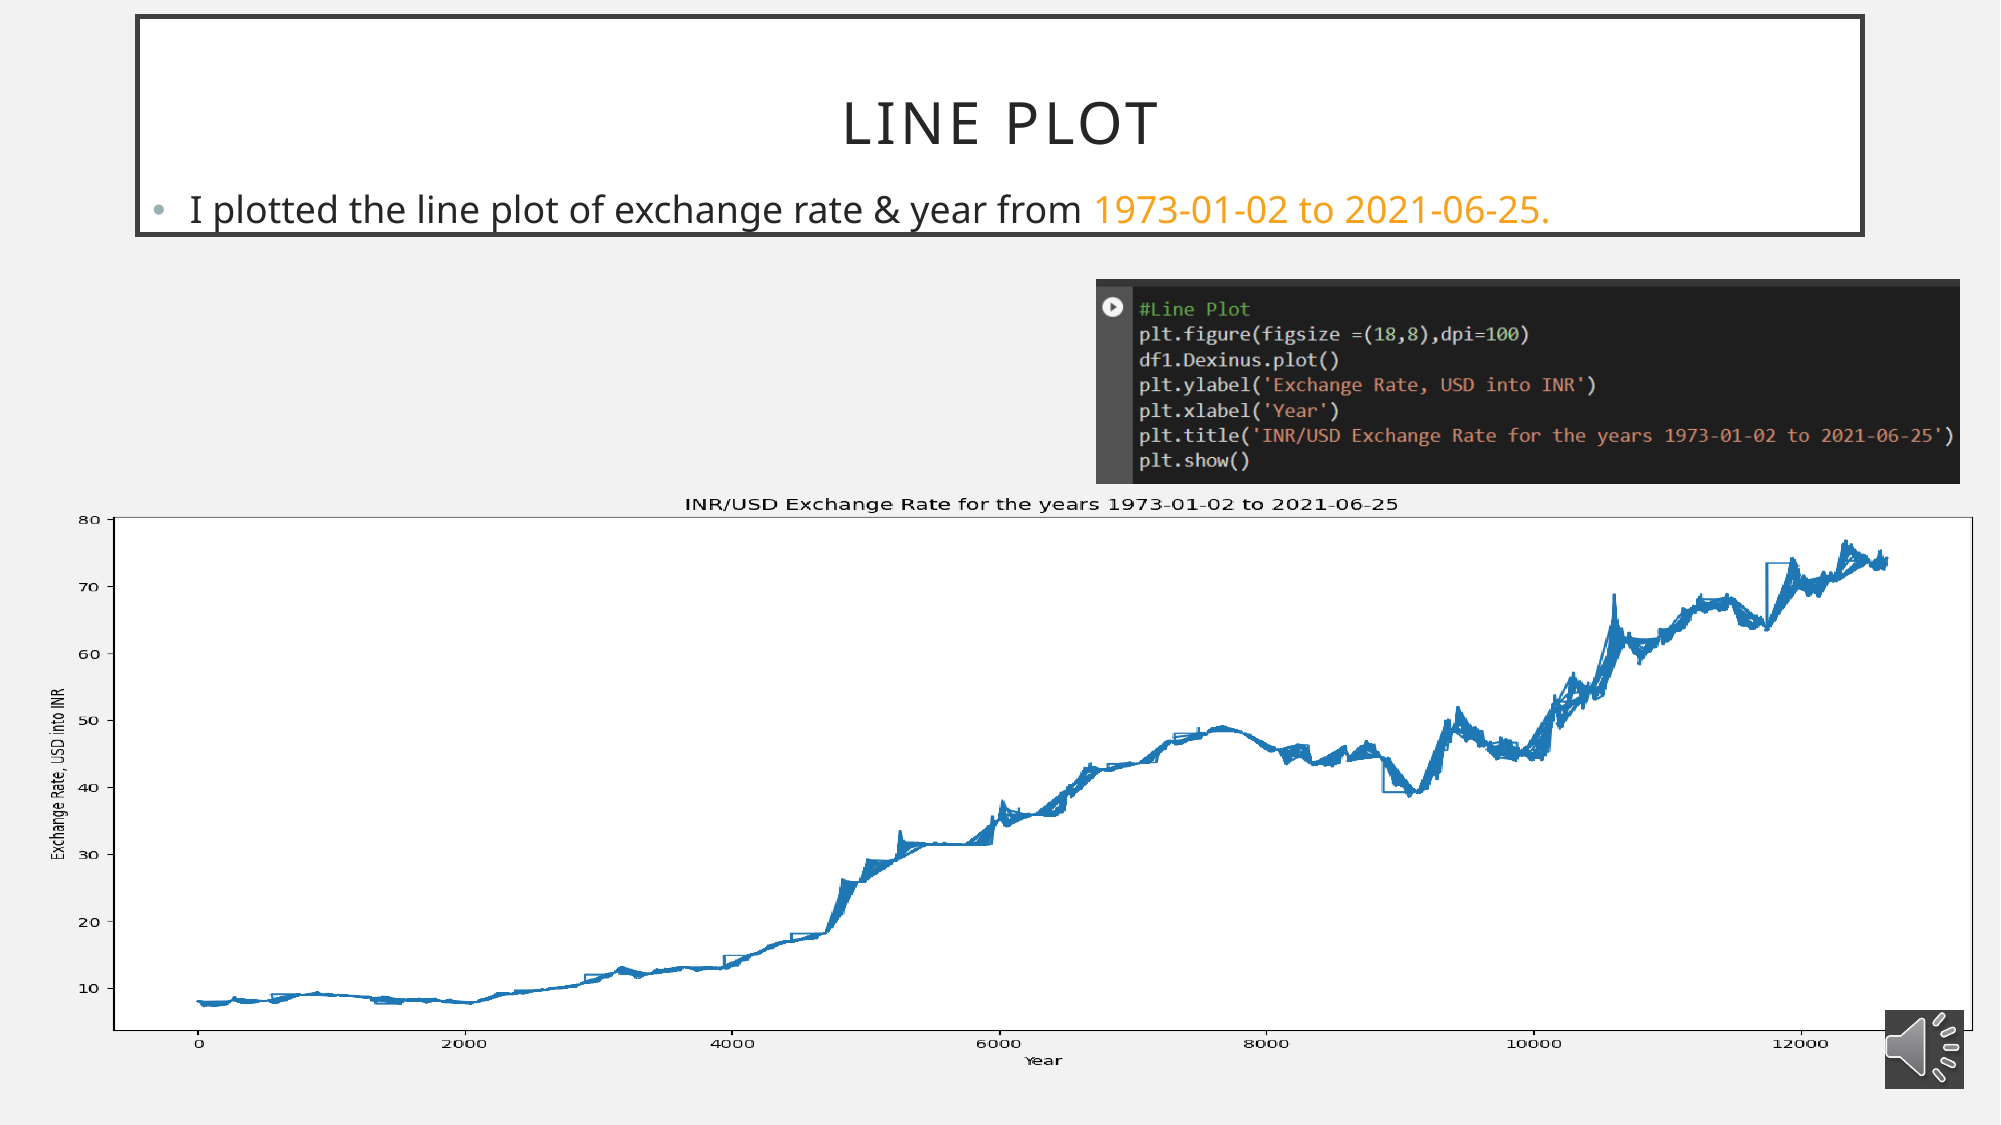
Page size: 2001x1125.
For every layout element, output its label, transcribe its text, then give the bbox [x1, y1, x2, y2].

picture [1096, 279, 1960, 484]
title LINE PLOT [135, 14, 1865, 237]
picture [38, 489, 1984, 1090]
list I plotted the line plot of exchange rate & year from 1973-01-02 to 2021-06-25. [137, 179, 1863, 328]
